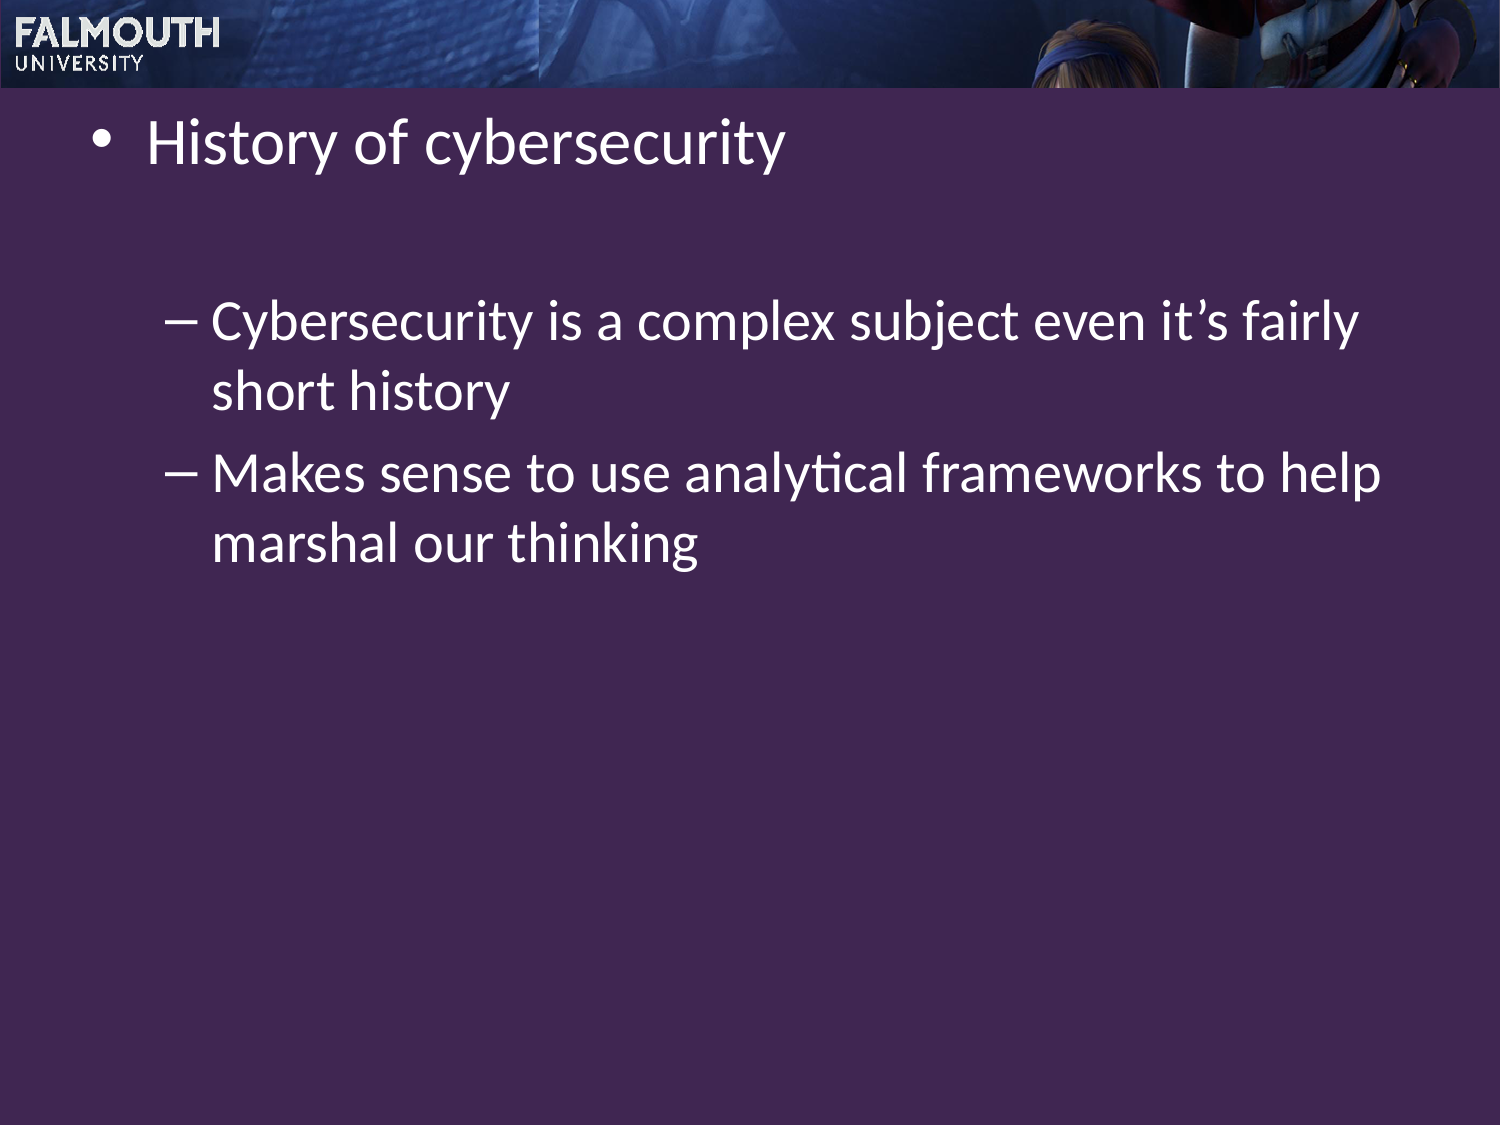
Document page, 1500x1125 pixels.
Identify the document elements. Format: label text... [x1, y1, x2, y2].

picture [0, 0, 1500, 90]
list History of cybersecurity Cybersecurity is a complex subject even it’s fairly short history Makes sense to use analytical frameworks to help marshal our thinking [75, 90, 1425, 1106]
